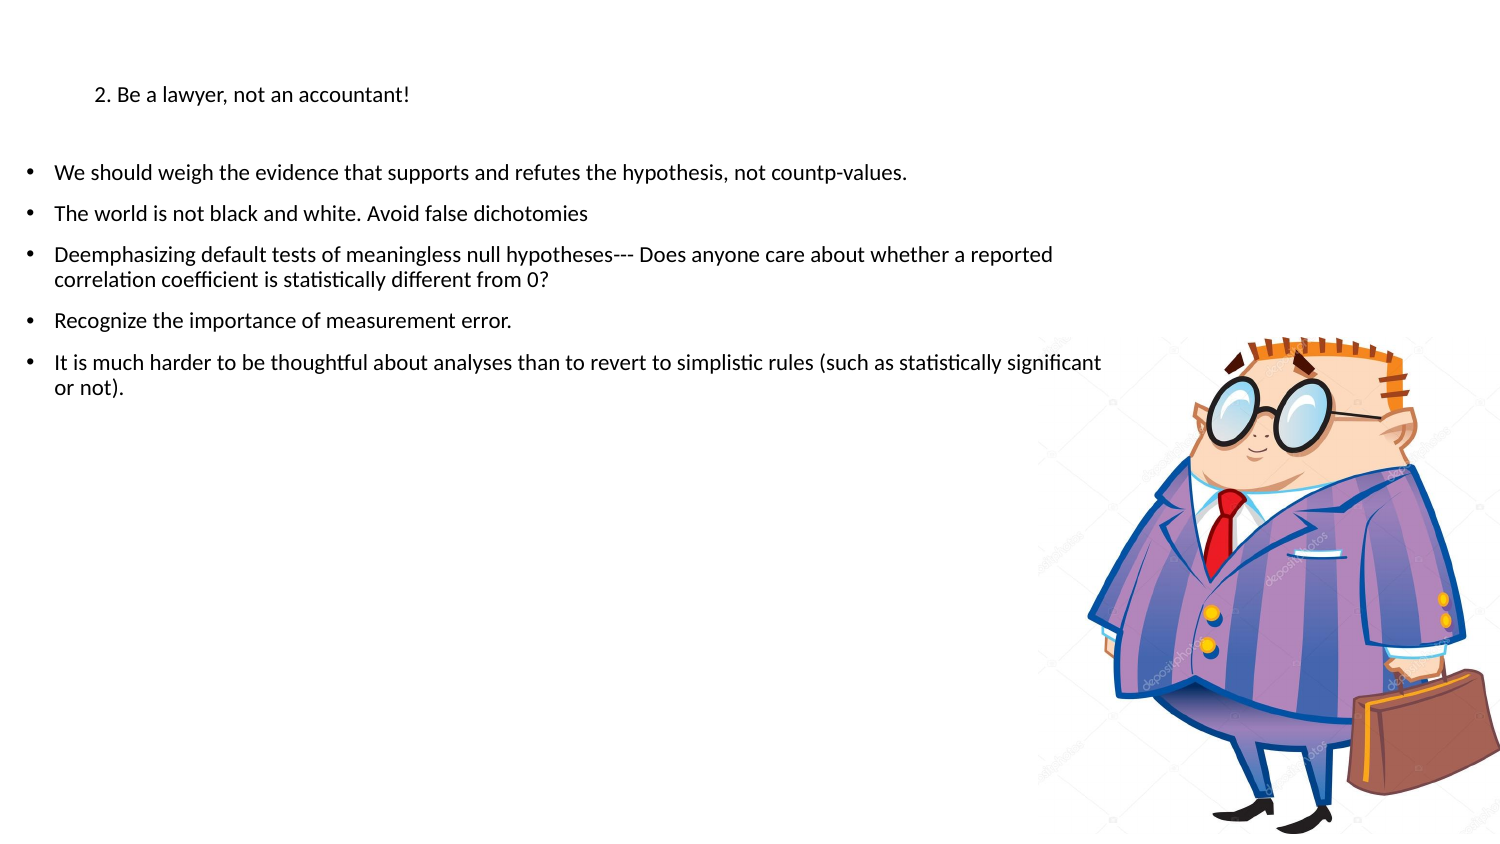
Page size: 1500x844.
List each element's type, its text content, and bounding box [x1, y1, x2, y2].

title 2. Be a lawyer, not an accountant! [83, 34, 1471, 155]
list We should weigh the evidence that supports and refutes the hypothesis, not countp-values. The world is not black and white. Avoid false dichotomies Deemphasizing default tests of meaningless null hypotheses--- Does anyone care about whether a reported correlation coefficient is statistically different from 0? Recognize the importance of measurement error. It is much harder to be thoughtful about analyses than to revert to simplistic rules (such as statistically significant or not). [14, 154, 1135, 844]
picture [1037, 337, 1500, 834]
